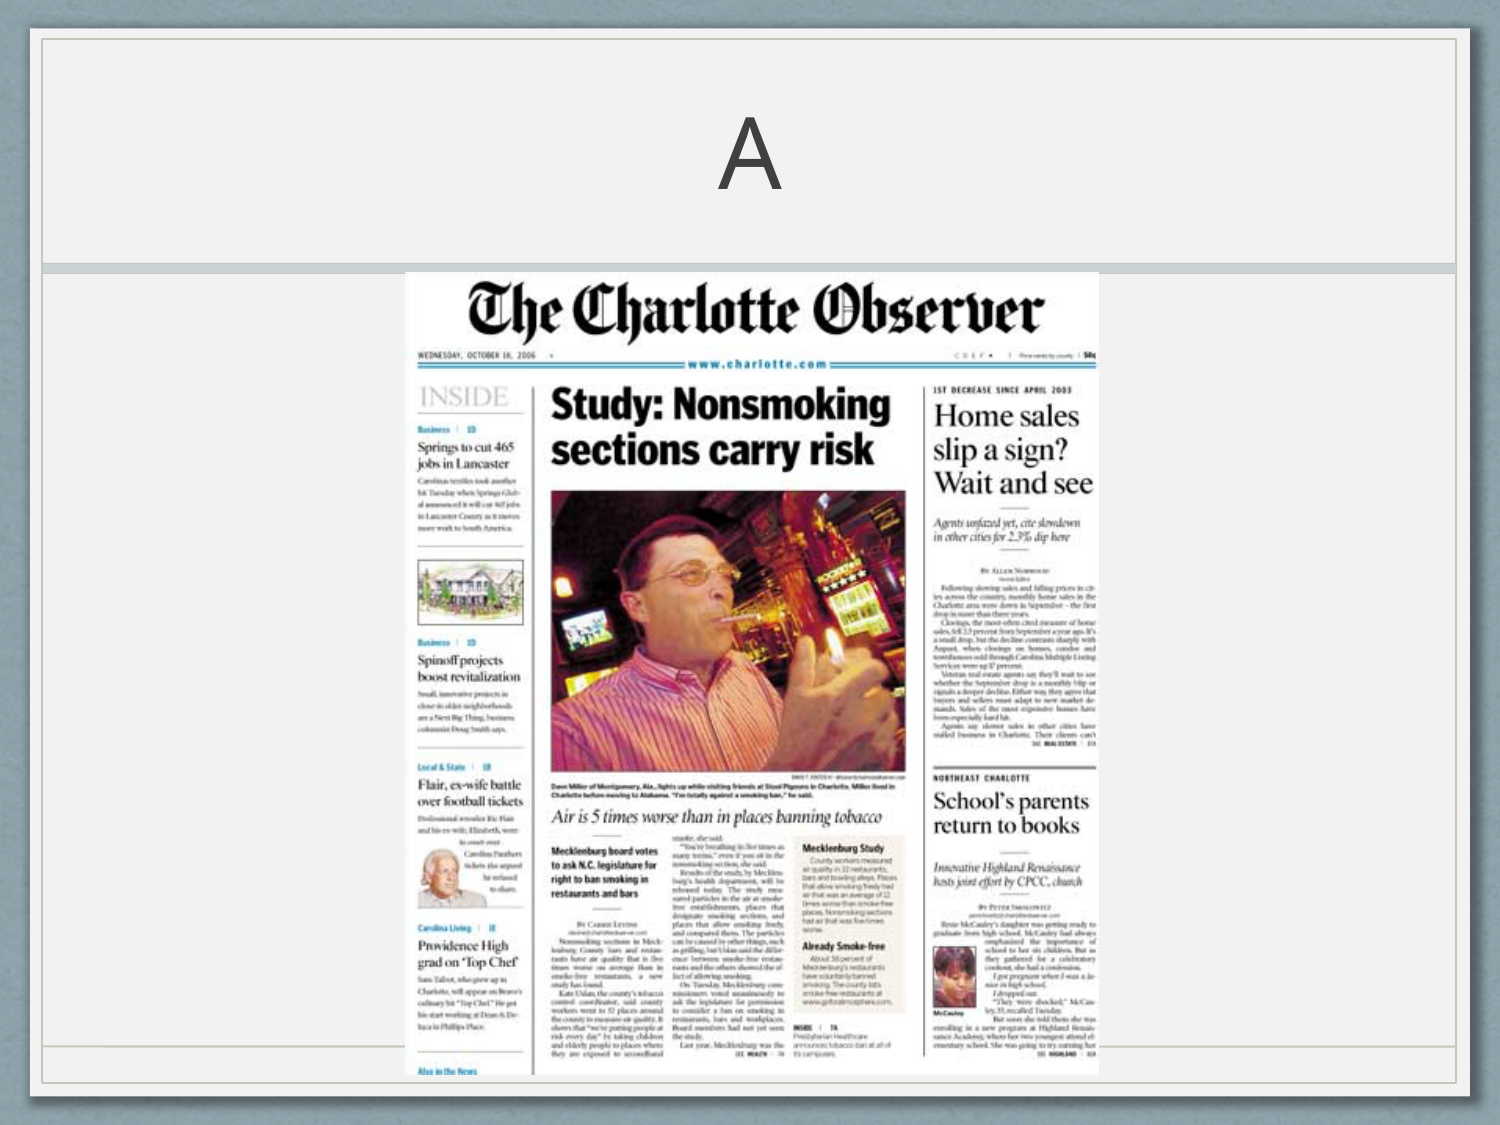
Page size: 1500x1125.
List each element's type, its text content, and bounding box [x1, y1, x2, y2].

title A [147, 40, 1353, 260]
picture [405, 271, 1100, 1075]
